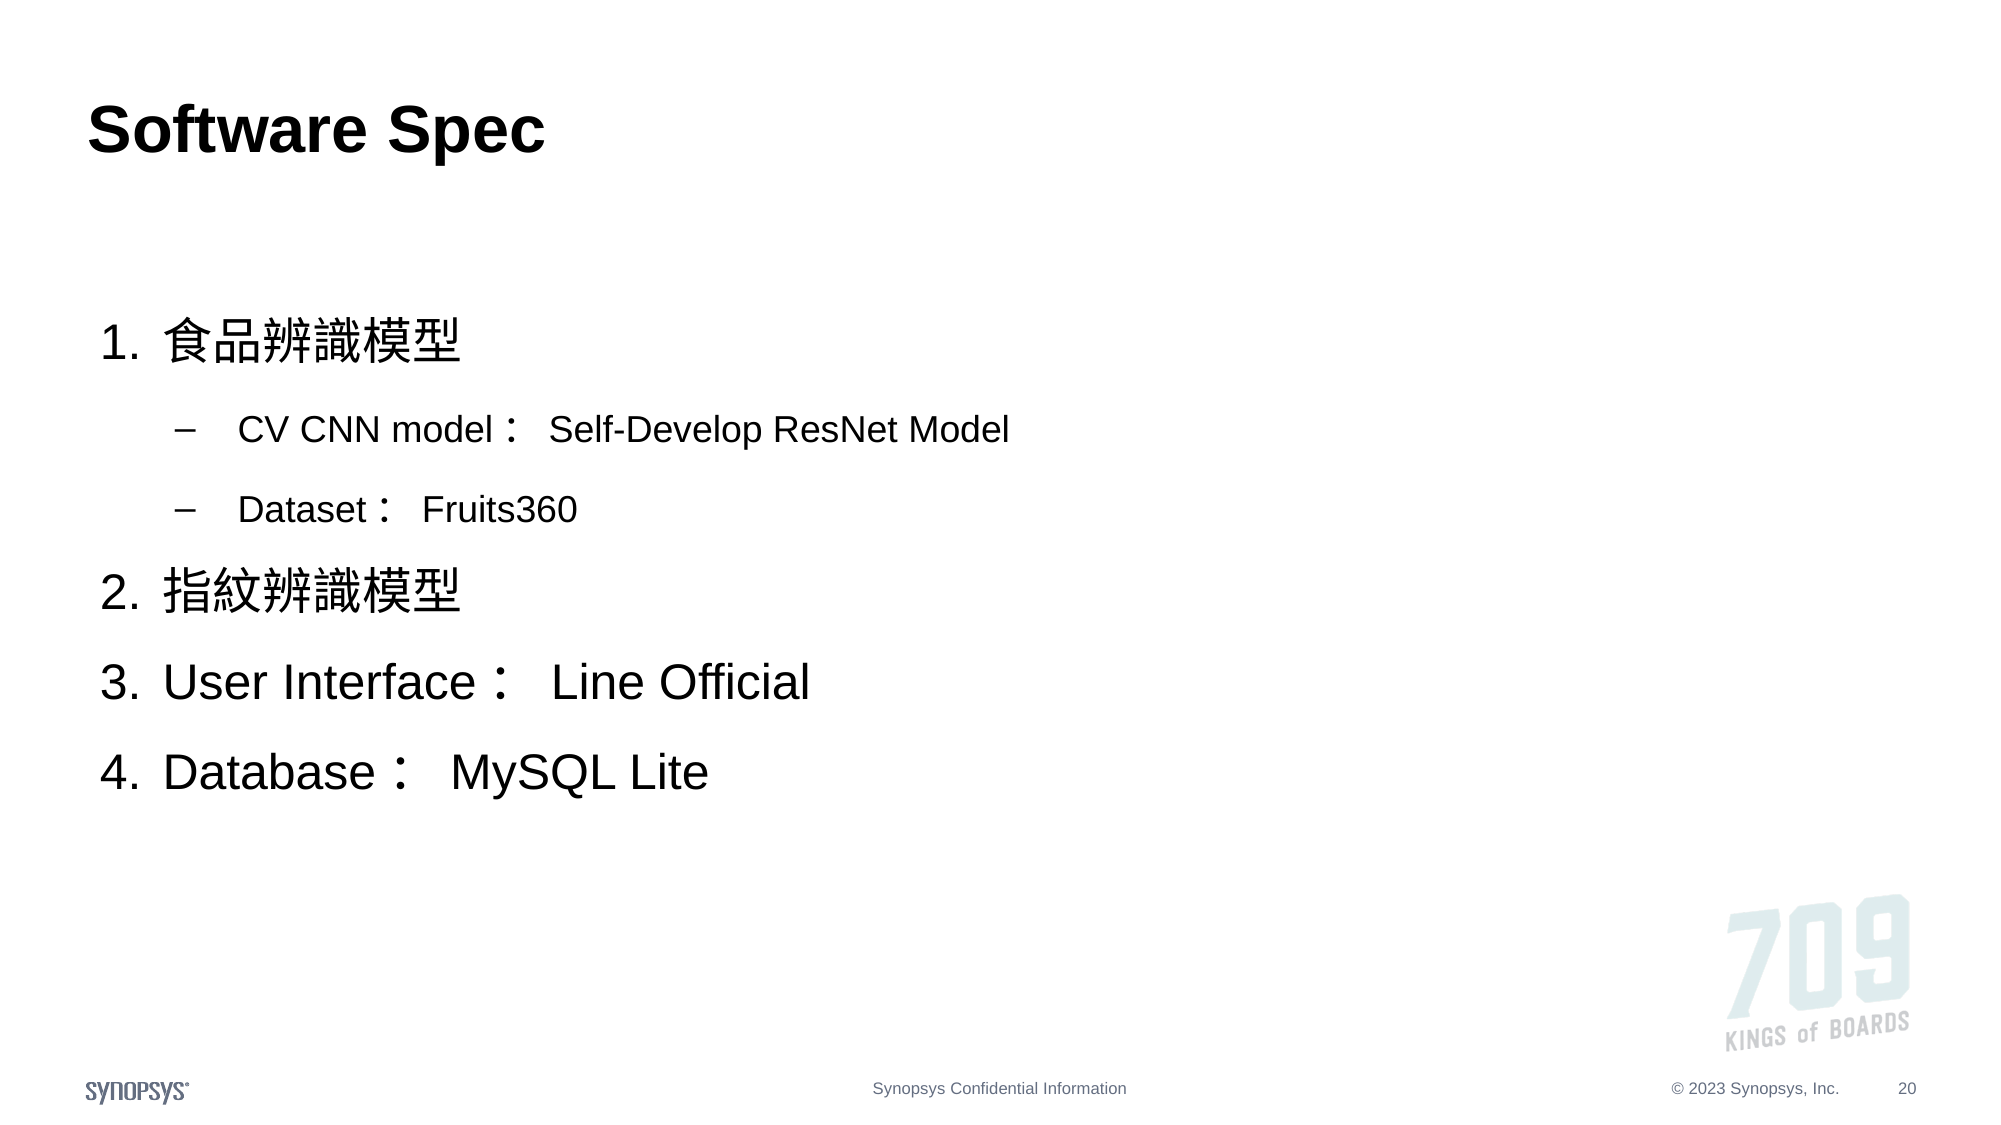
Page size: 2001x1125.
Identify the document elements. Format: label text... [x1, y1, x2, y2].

list 食品辨識模型 CV CNN model：Self-Develop ResNet Model Dataset：Fruits360 指紋辨識模型 User Interface：Line Official Database：MySQL Lite [87, 279, 1913, 1062]
title Software Spec [87, 86, 1913, 187]
